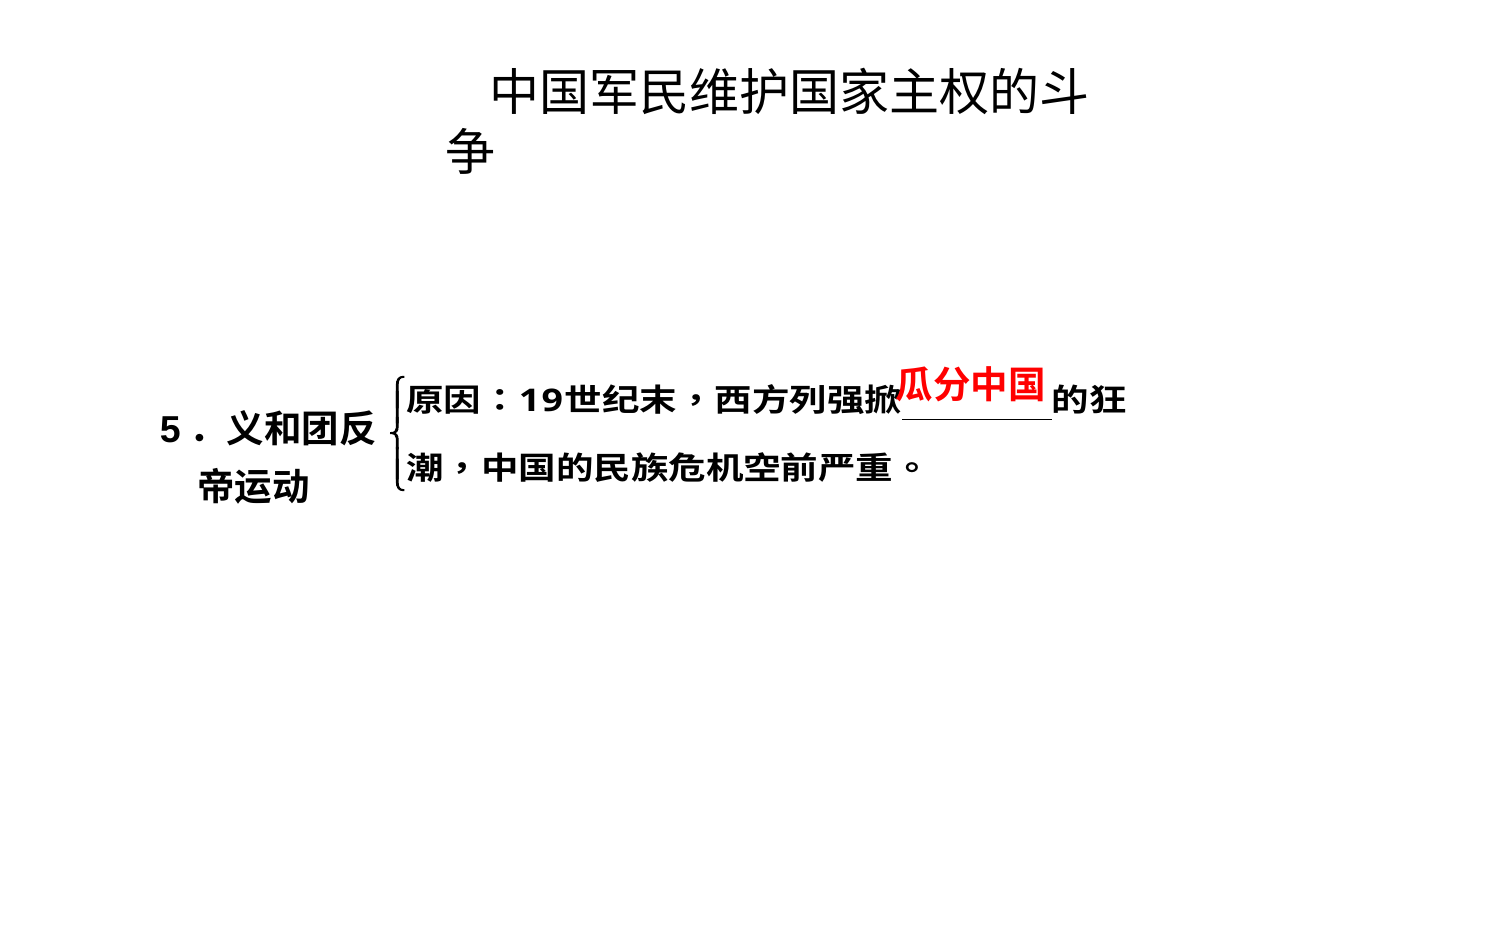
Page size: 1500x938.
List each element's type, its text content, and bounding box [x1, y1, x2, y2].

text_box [312, 340, 1500, 938]
text_box 中国军民维护国家主权的斗争 [430, 83, 1111, 158]
text_box 5．义和团反 帝运动 [144, 384, 307, 516]
